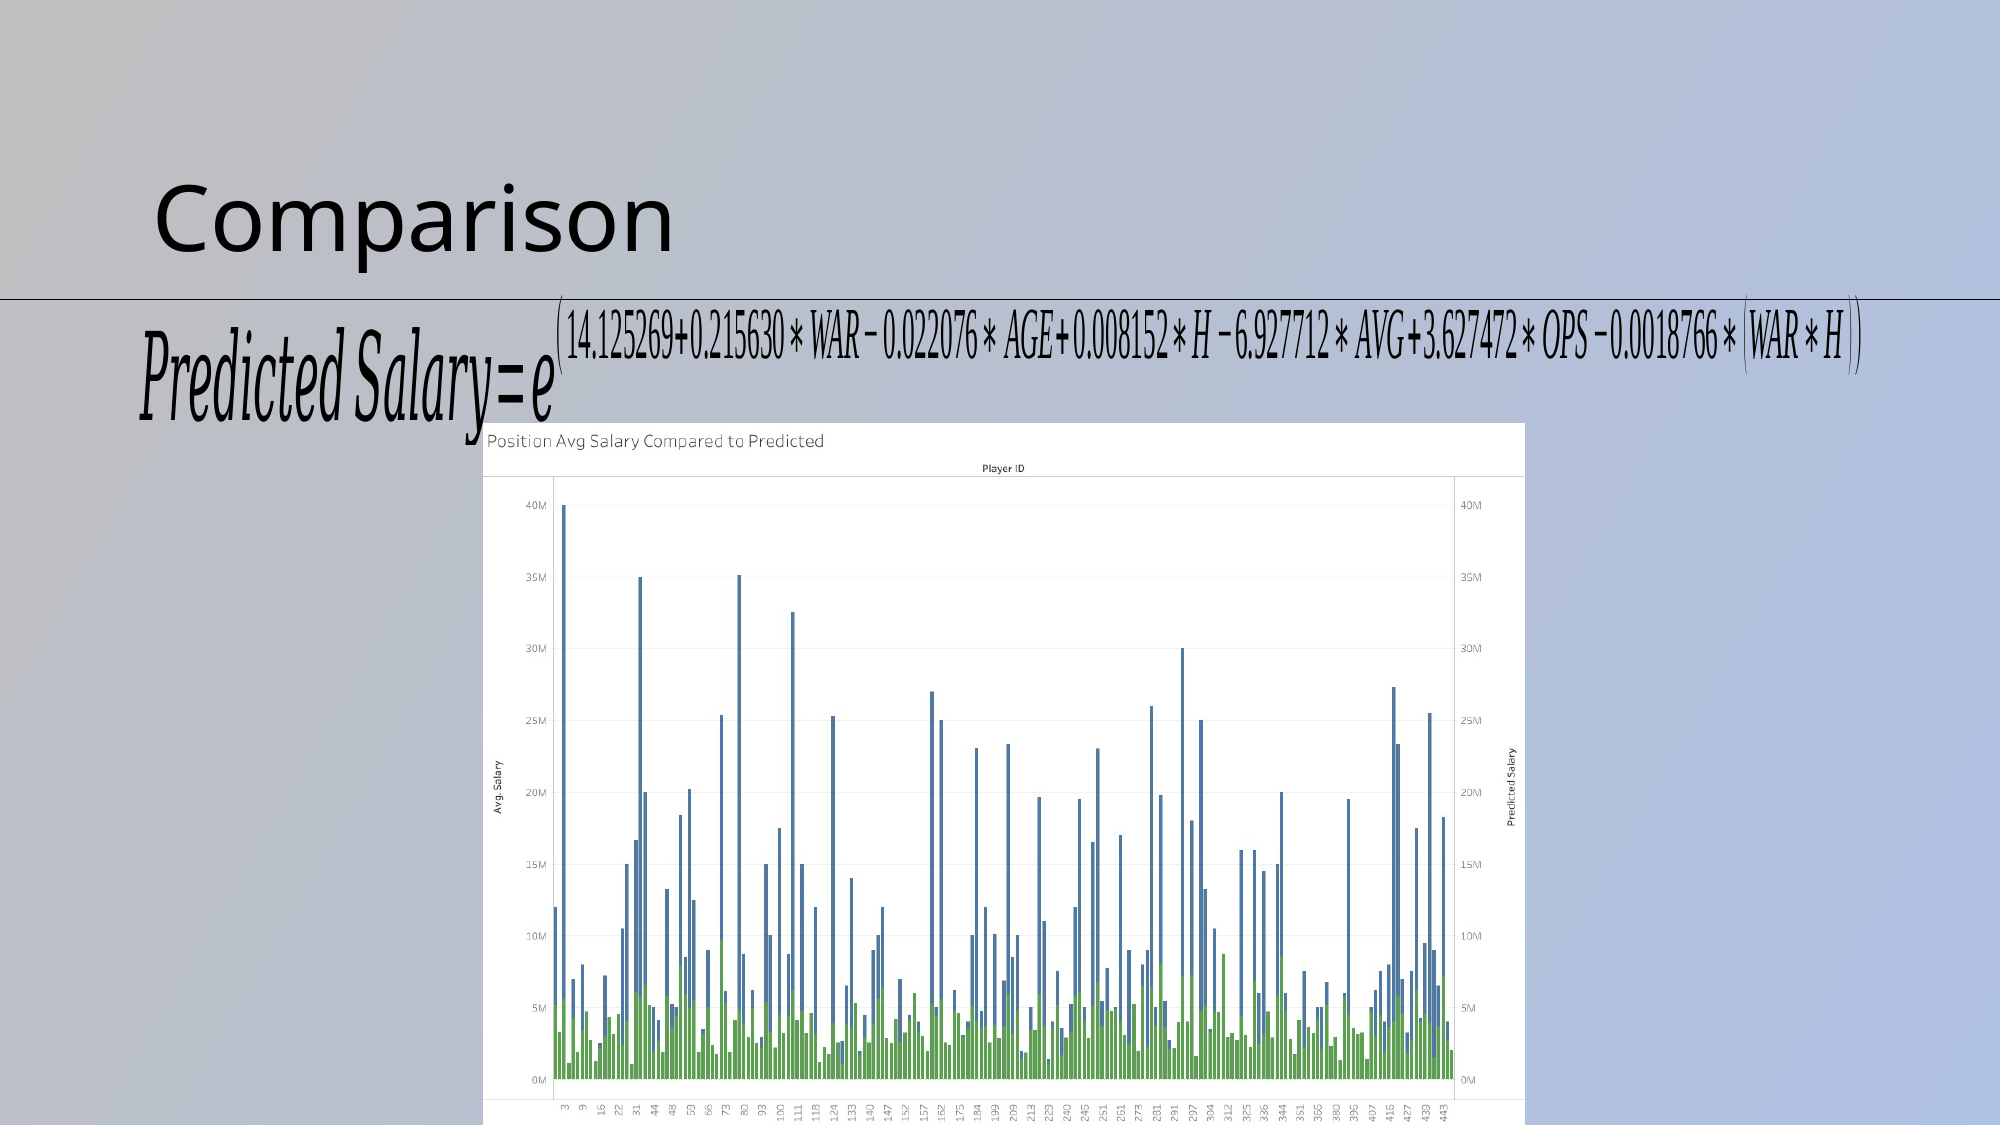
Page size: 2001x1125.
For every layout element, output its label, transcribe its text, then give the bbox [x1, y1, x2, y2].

title Comparison [137, 95, 1863, 280]
picture [483, 423, 1525, 1125]
